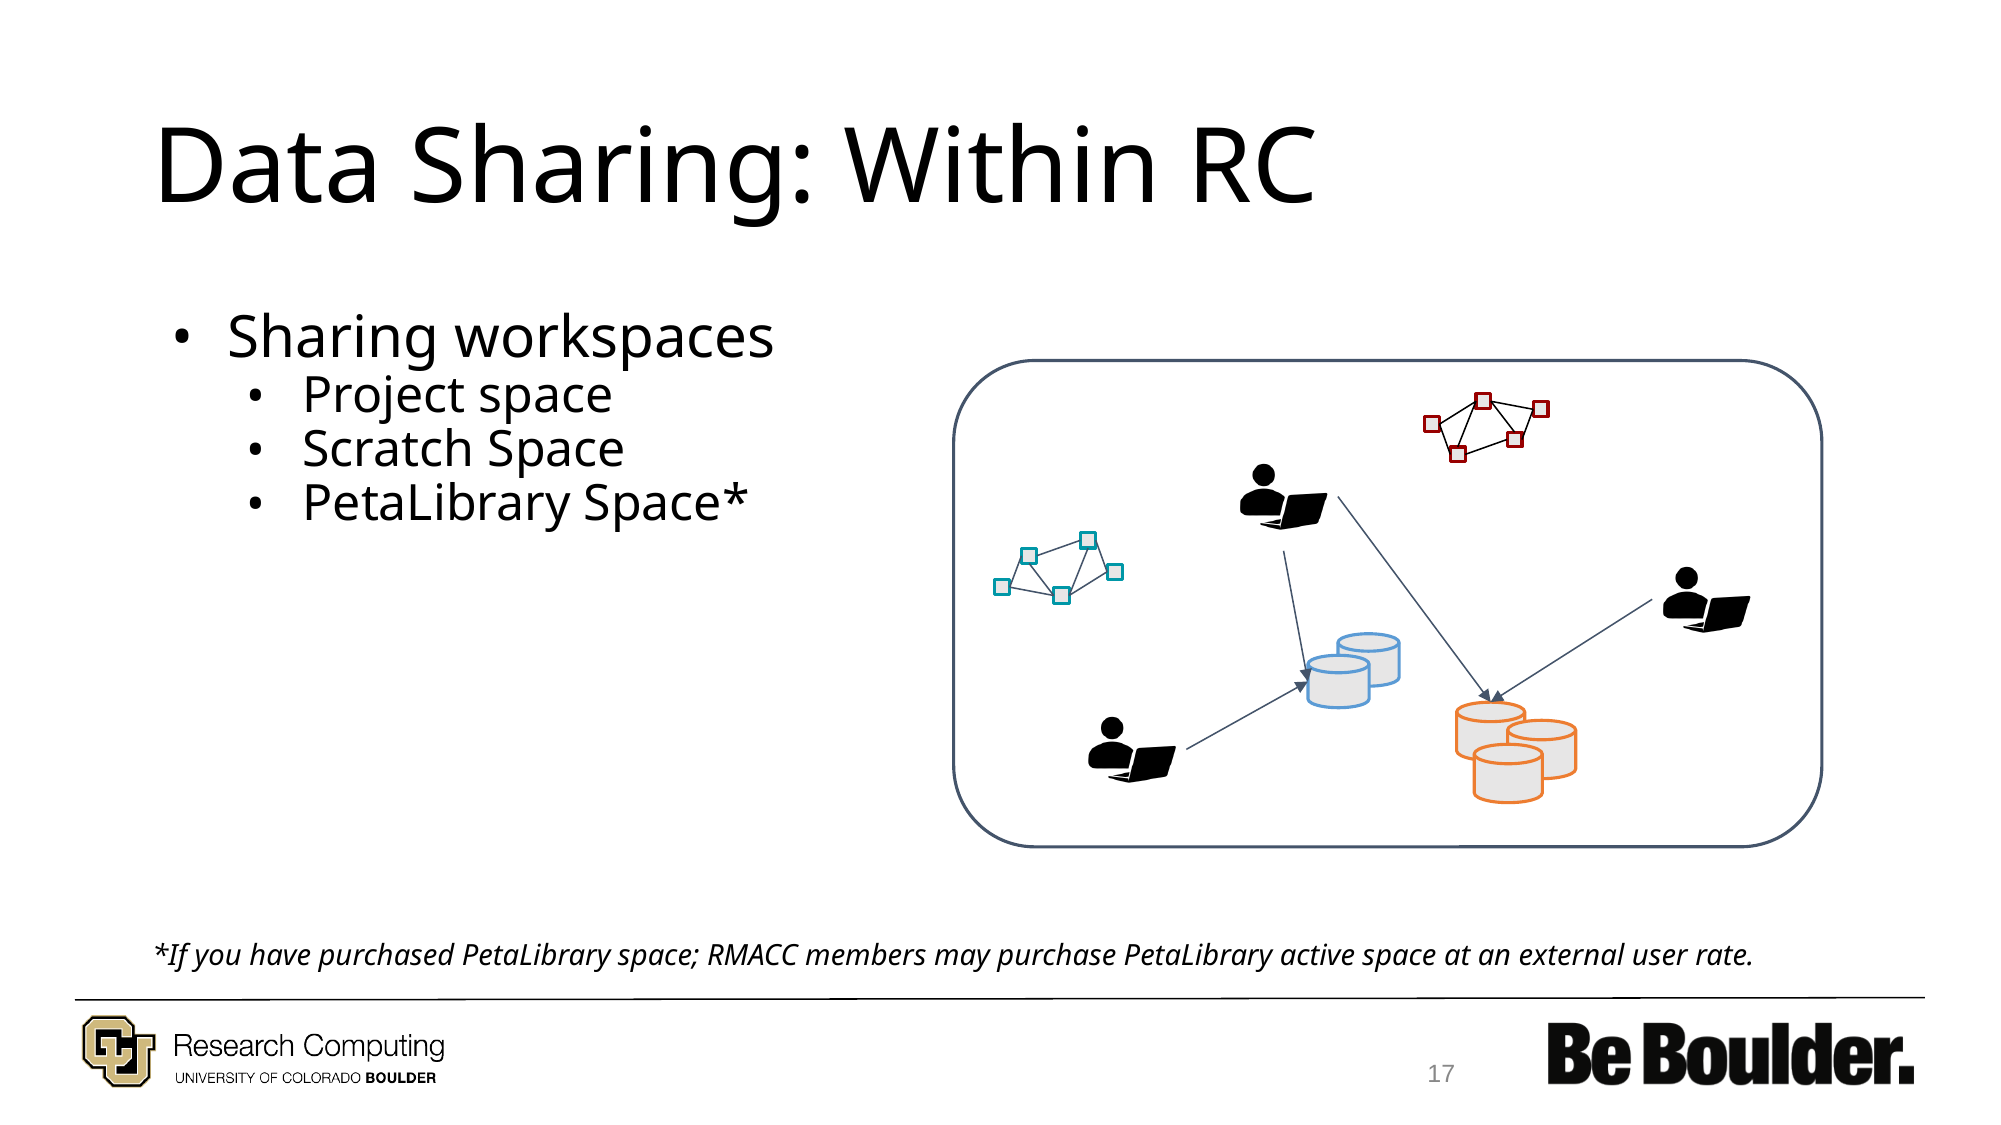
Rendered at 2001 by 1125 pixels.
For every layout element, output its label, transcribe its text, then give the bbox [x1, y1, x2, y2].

list Sharing workspaces Project space Scratch Space PetaLibrary Space* *If you have purchased PetaLibrary space; RMACC members may purchase PetaLibrary active space at an external user rate. [137, 299, 1863, 983]
picture [1524, 1015, 1938, 1088]
slide_number 17 [1412, 1042, 1525, 1103]
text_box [953, 360, 1823, 848]
title Data Sharing: Within RC [137, 59, 1863, 278]
picture [81, 1015, 444, 1088]
